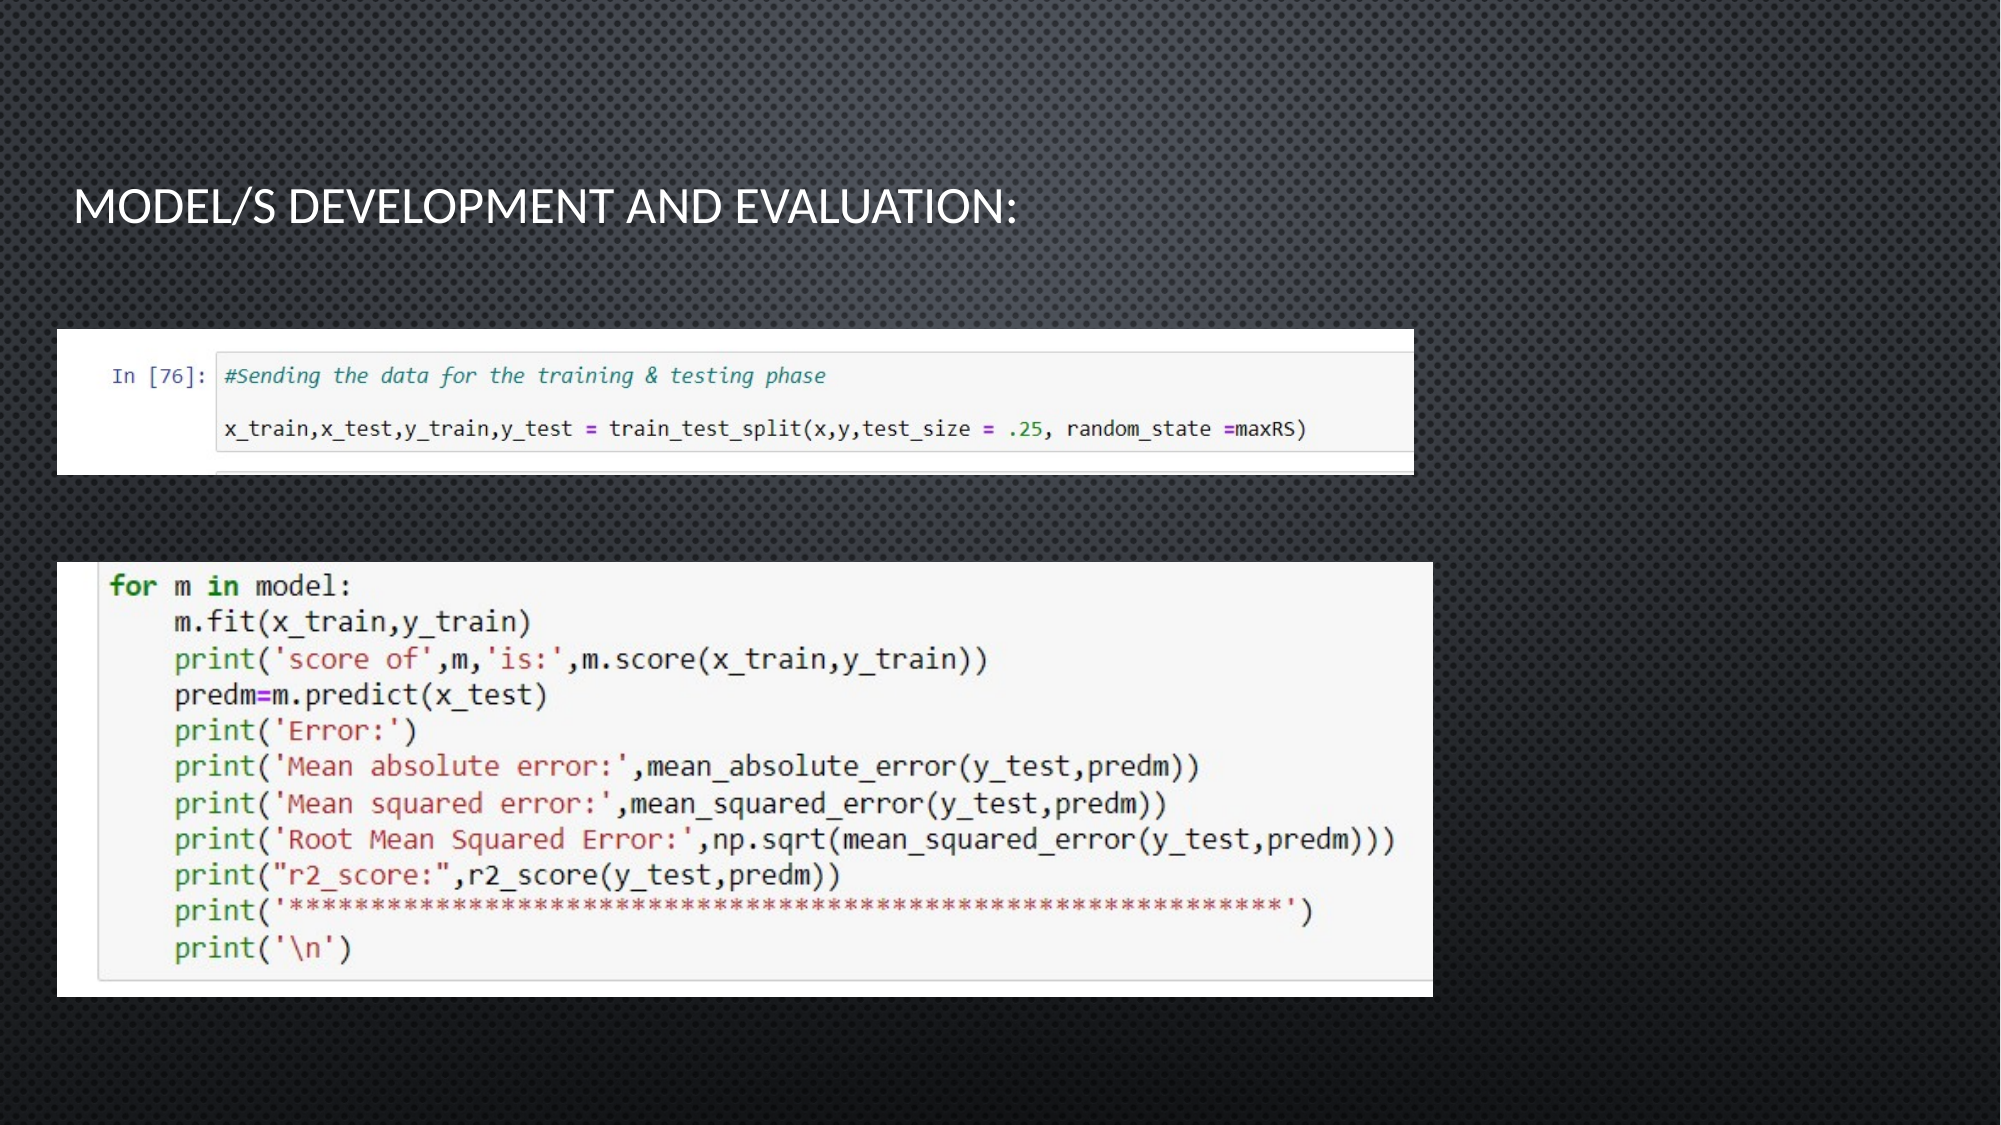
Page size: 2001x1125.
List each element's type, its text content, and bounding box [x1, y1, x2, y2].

picture [57, 562, 1434, 997]
title MODEL/S DEVELOPMENT AND EVALUATION: [57, 163, 1783, 242]
picture [57, 329, 1414, 475]
